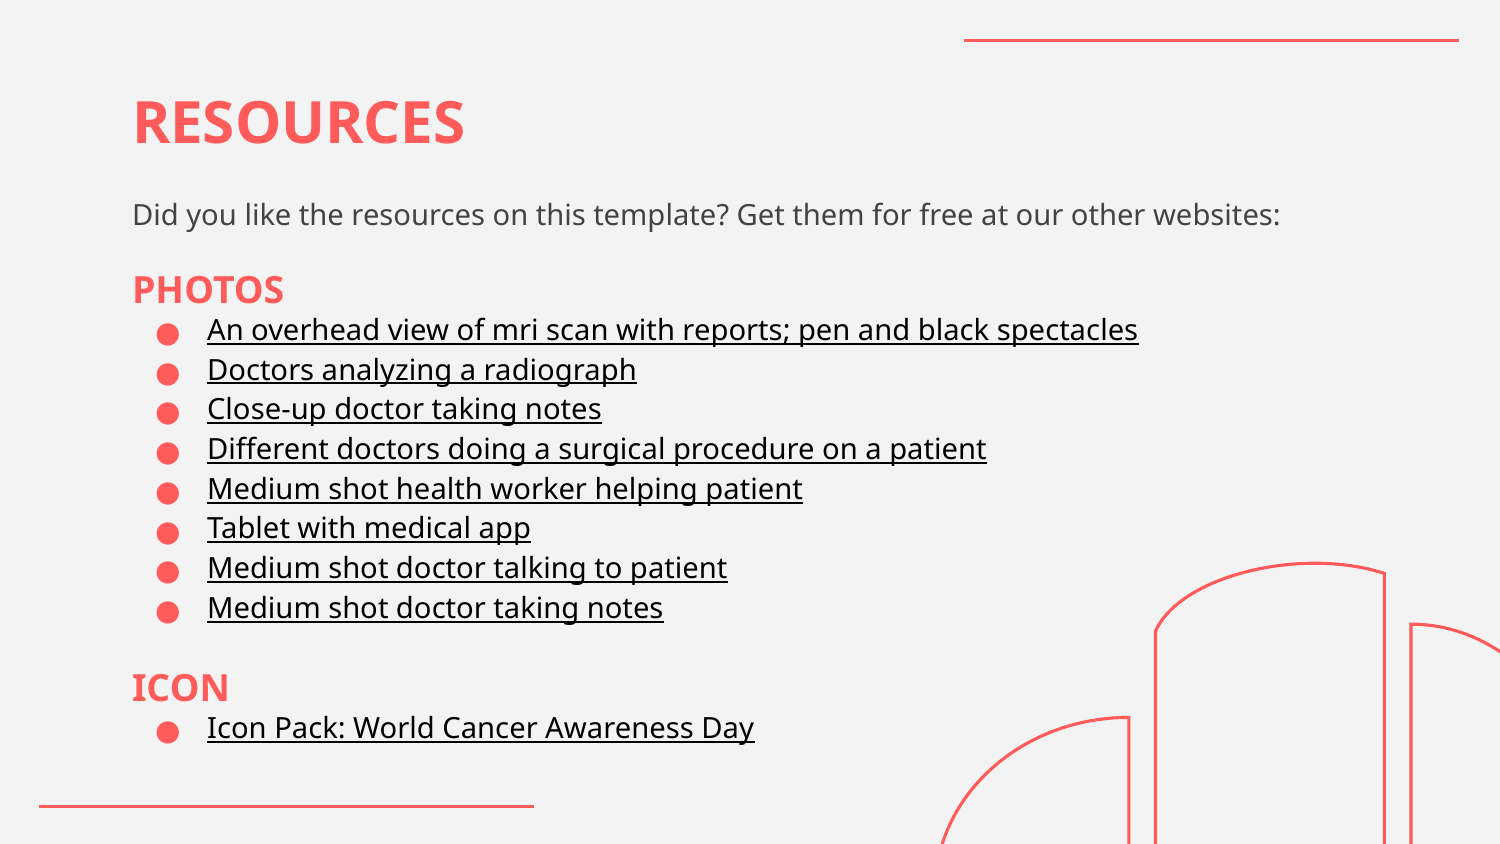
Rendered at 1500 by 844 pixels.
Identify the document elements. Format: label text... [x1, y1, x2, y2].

title RESOURCES [117, 70, 1383, 148]
subtitle Did you like the resources on this template? Get them for free at our other websites: PHOTOS An overhead view of mri scan with reports; pen and black spectacles Doctors analyzing a radiograph Close-up doctor taking notes Different doctors doing a surgical procedure on a patient Medium shot health worker helping patient Tablet with medical app Medium shot doctor talking to patient Medium shot doctor taking notes ICON Icon Pack: World Cancer Awareness Day [117, 181, 1383, 751]
